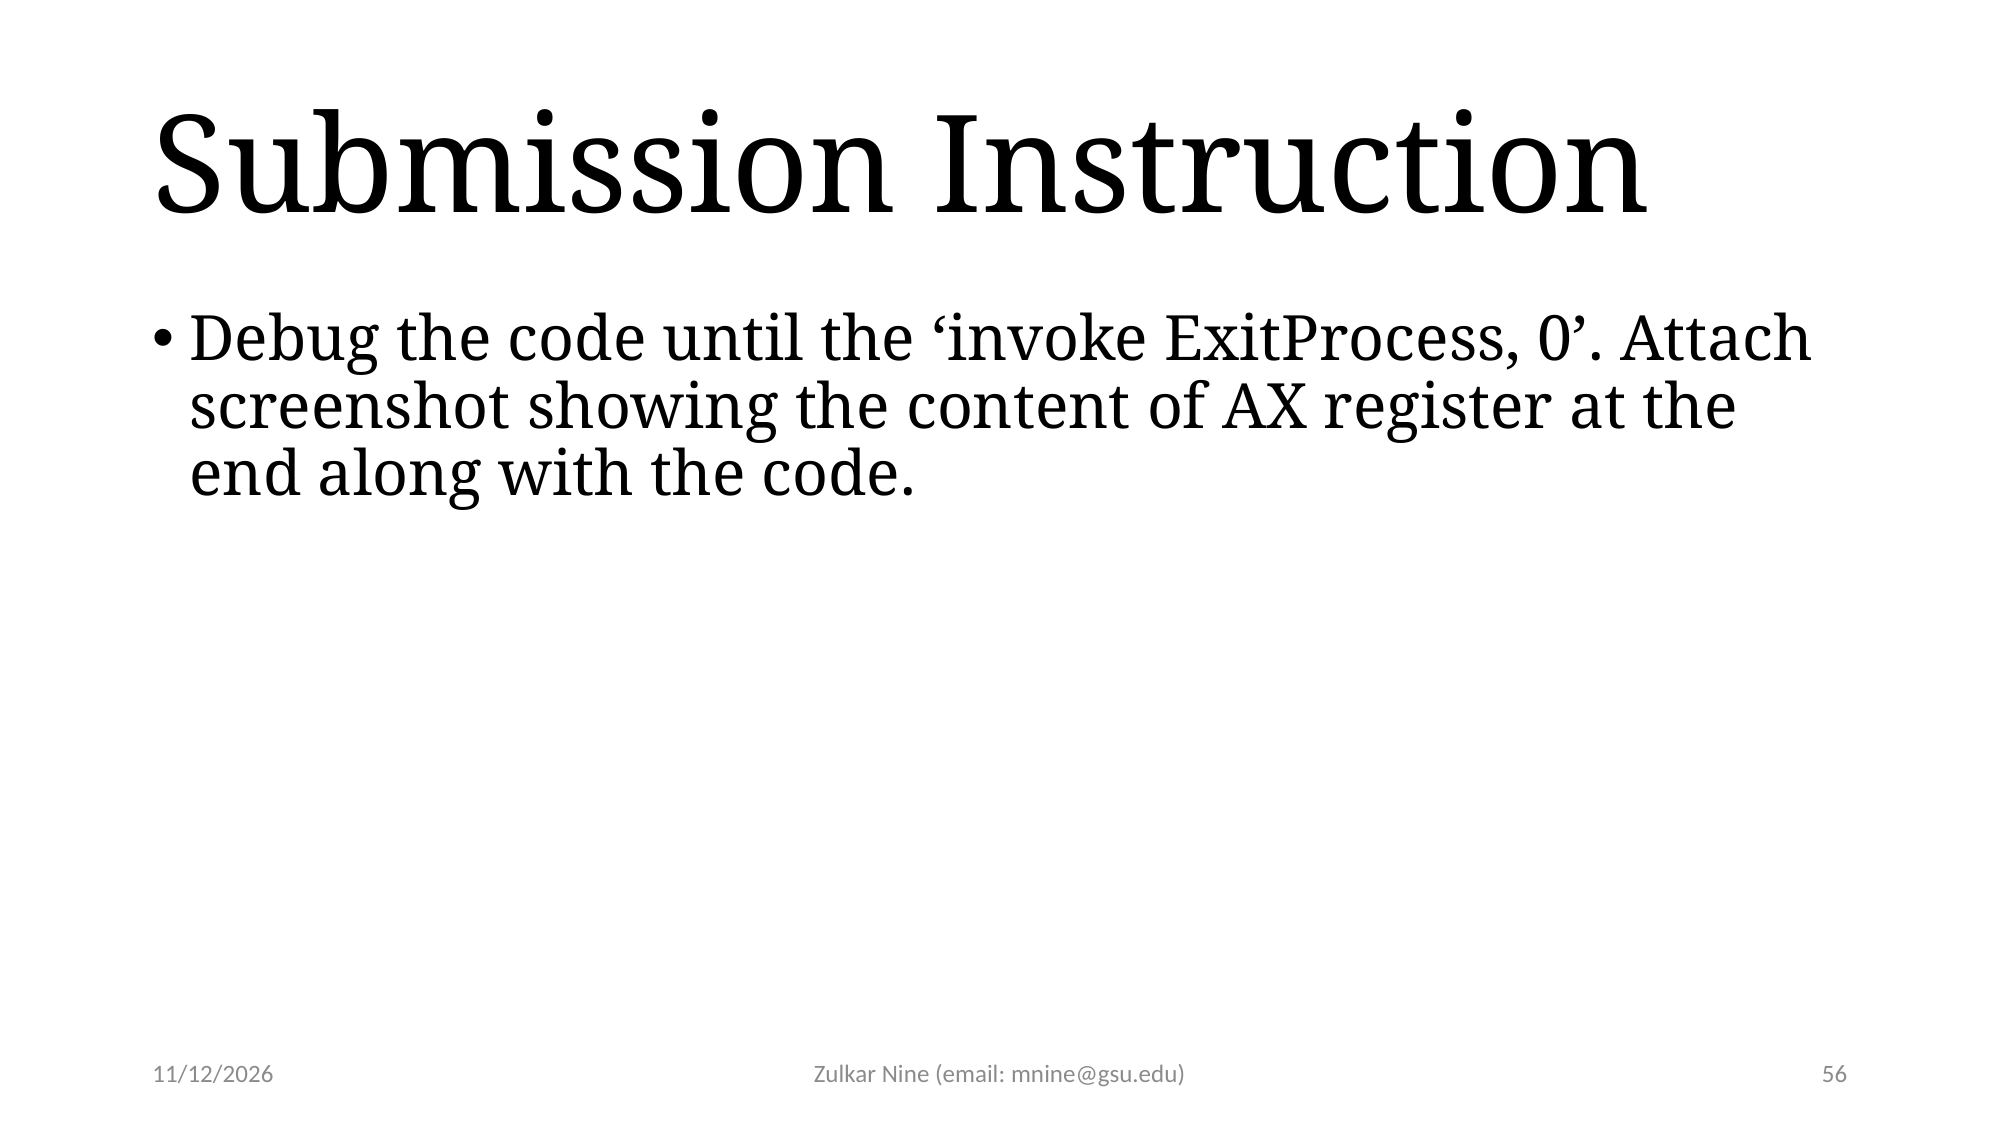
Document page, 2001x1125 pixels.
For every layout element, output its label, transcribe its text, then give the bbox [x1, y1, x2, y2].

text_box Debug the code until the ‘invoke ExitProcess, 0’. Attach screenshot showing the content of AX register at the end along with the code. [137, 299, 1863, 1014]
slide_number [137, 1042, 588, 1103]
title Submission Instruction [137, 59, 1863, 278]
footer Zulkar Nine (email: mnine@gsu.edu) [662, 1042, 1338, 1103]
slide_number 56 [1412, 1042, 1863, 1103]
